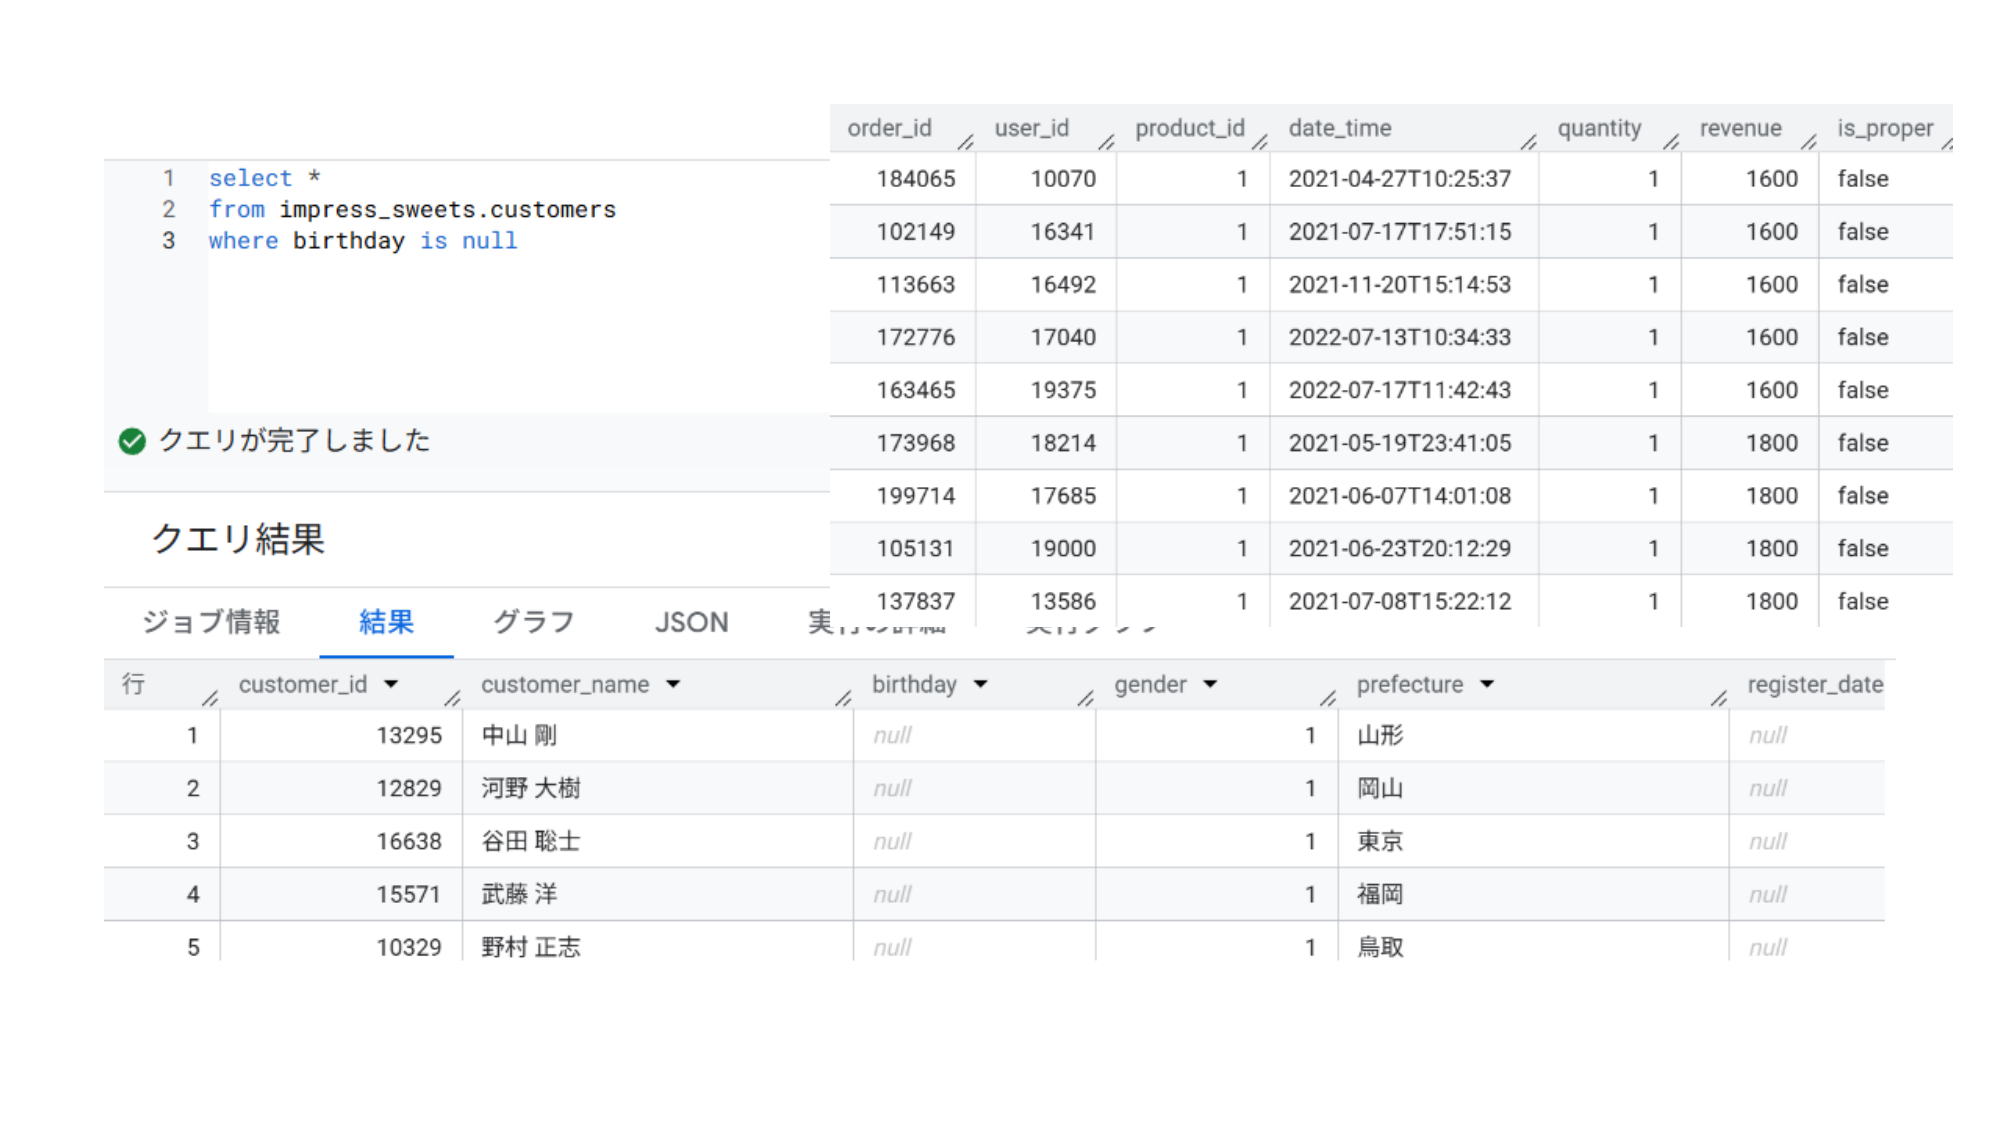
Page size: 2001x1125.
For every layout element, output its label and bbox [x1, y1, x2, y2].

picture [104, 104, 1954, 967]
